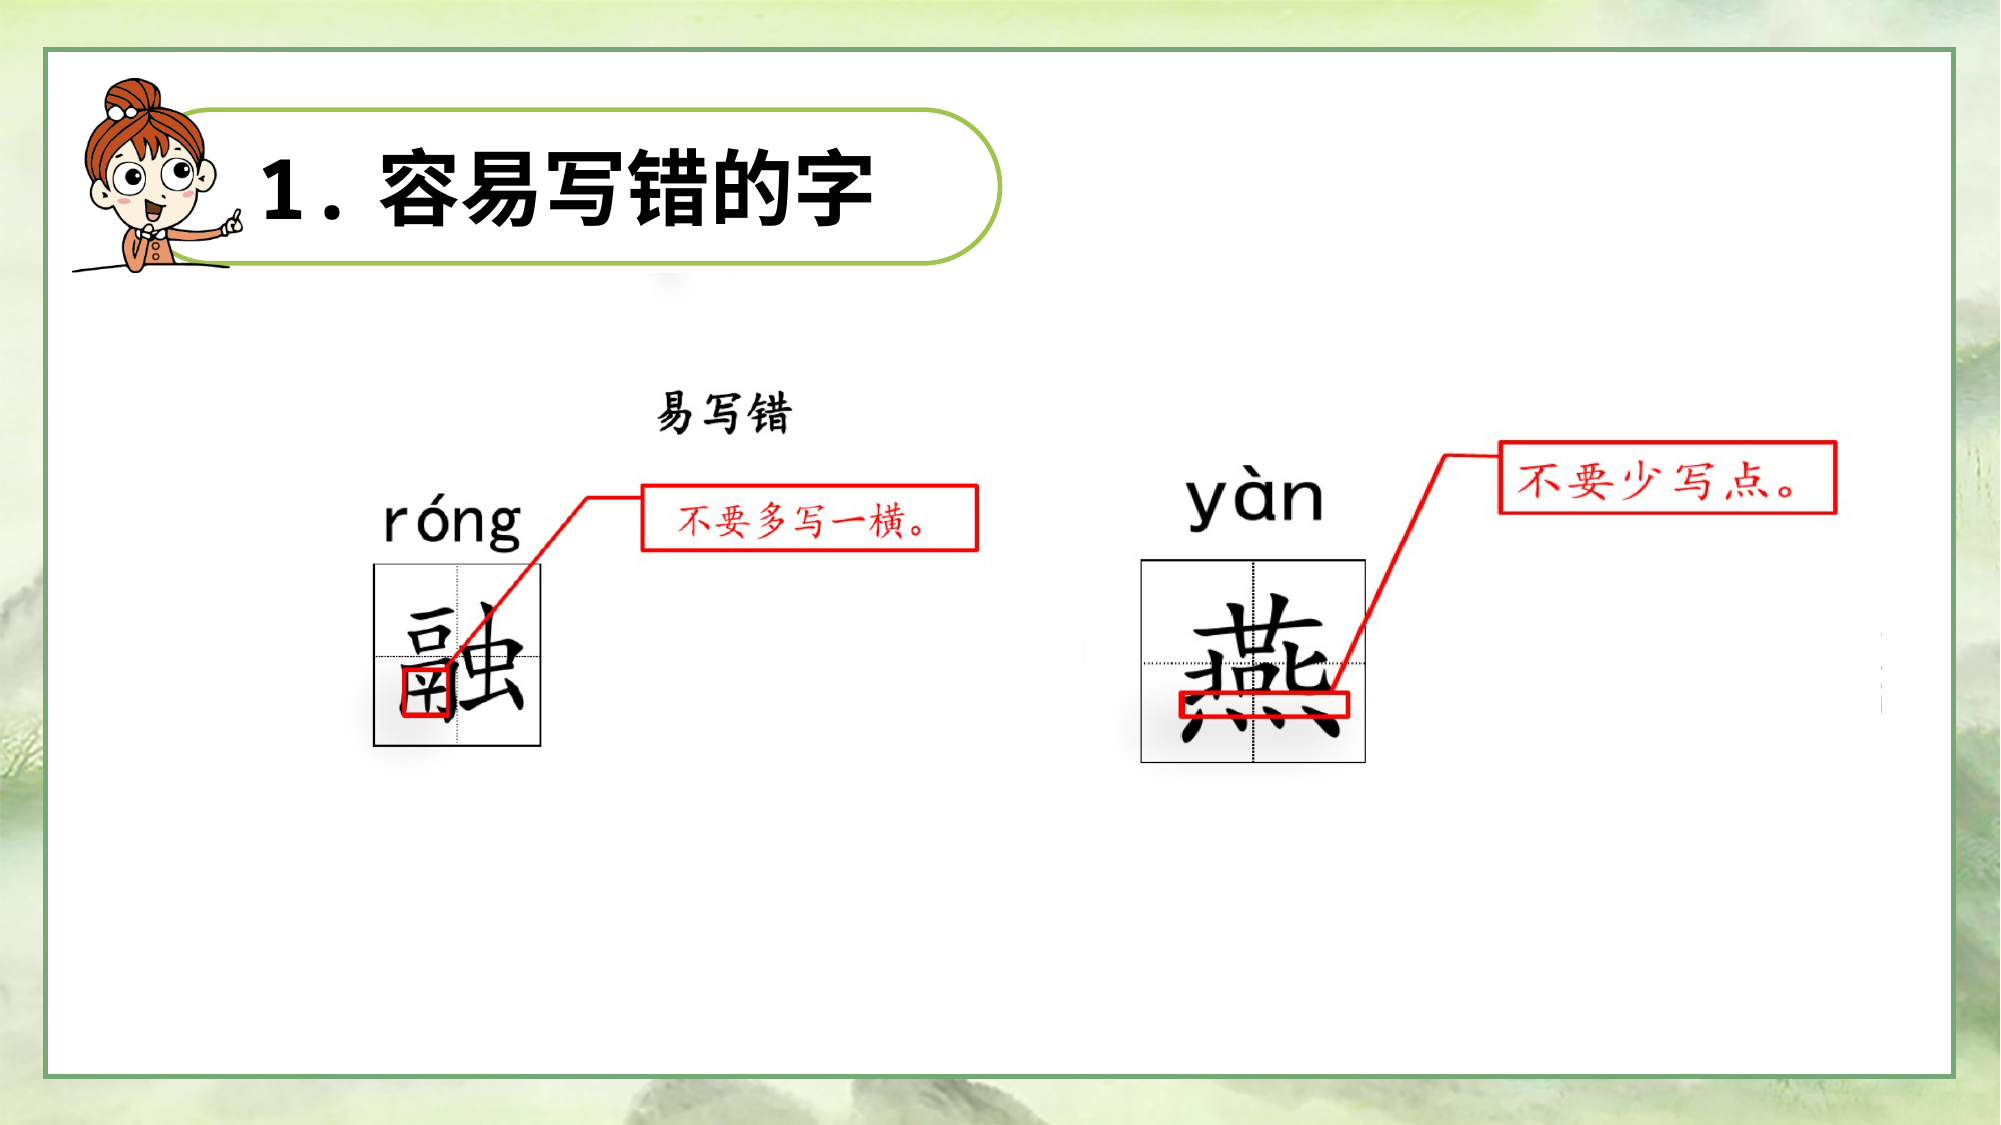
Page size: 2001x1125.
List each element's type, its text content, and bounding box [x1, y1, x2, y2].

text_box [99, 374, 1084, 921]
picture [0, 0, 2000, 1125]
text_box 1.容易写错的字 [243, 108, 1002, 265]
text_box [526, 273, 1882, 939]
